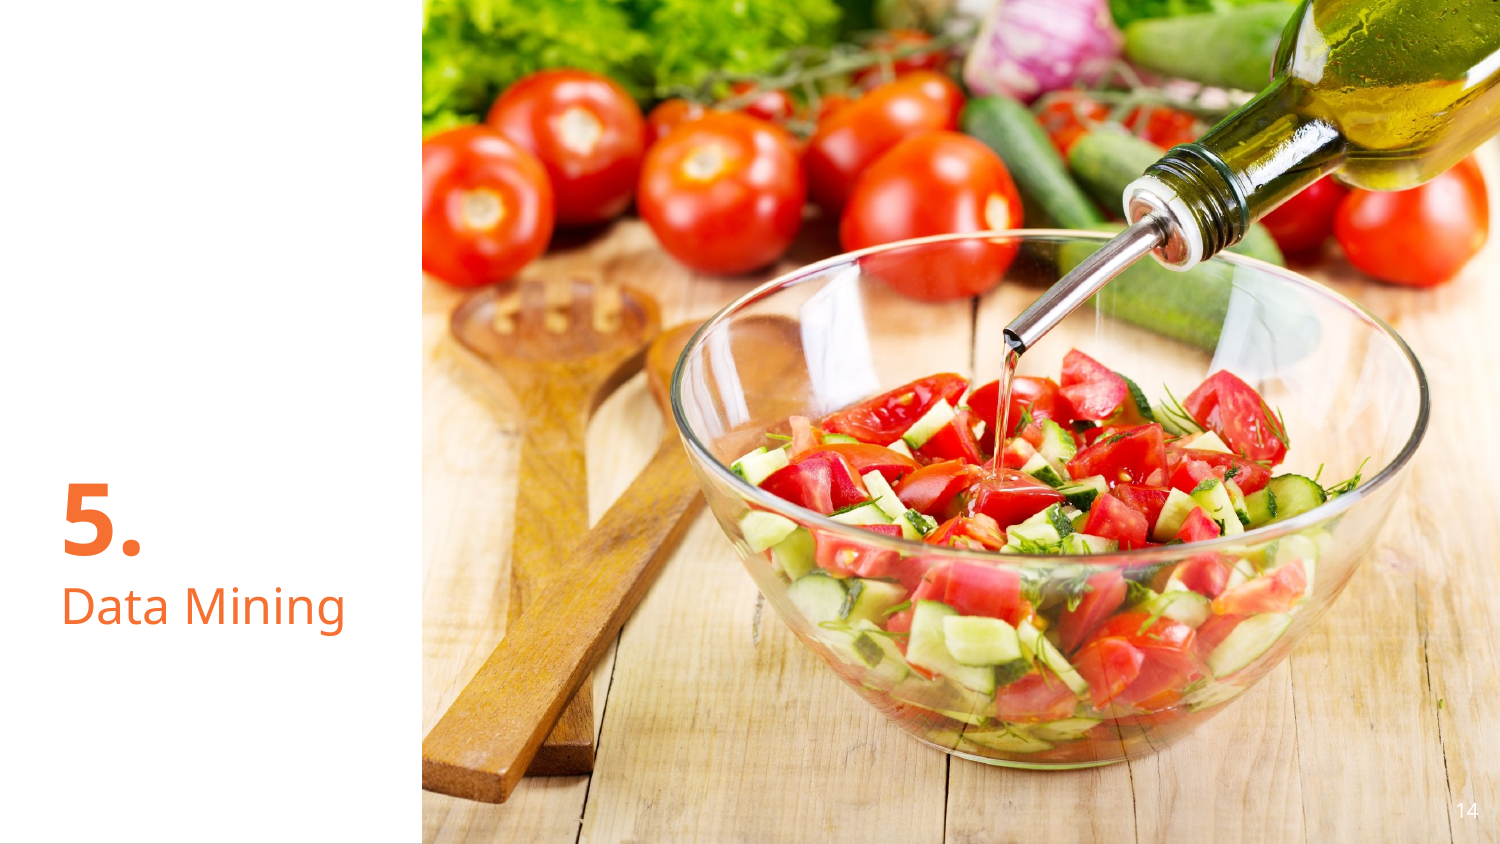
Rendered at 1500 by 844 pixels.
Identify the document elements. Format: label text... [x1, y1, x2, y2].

title 5. Data Mining [45, 46, 378, 650]
picture [422, 0, 1500, 844]
